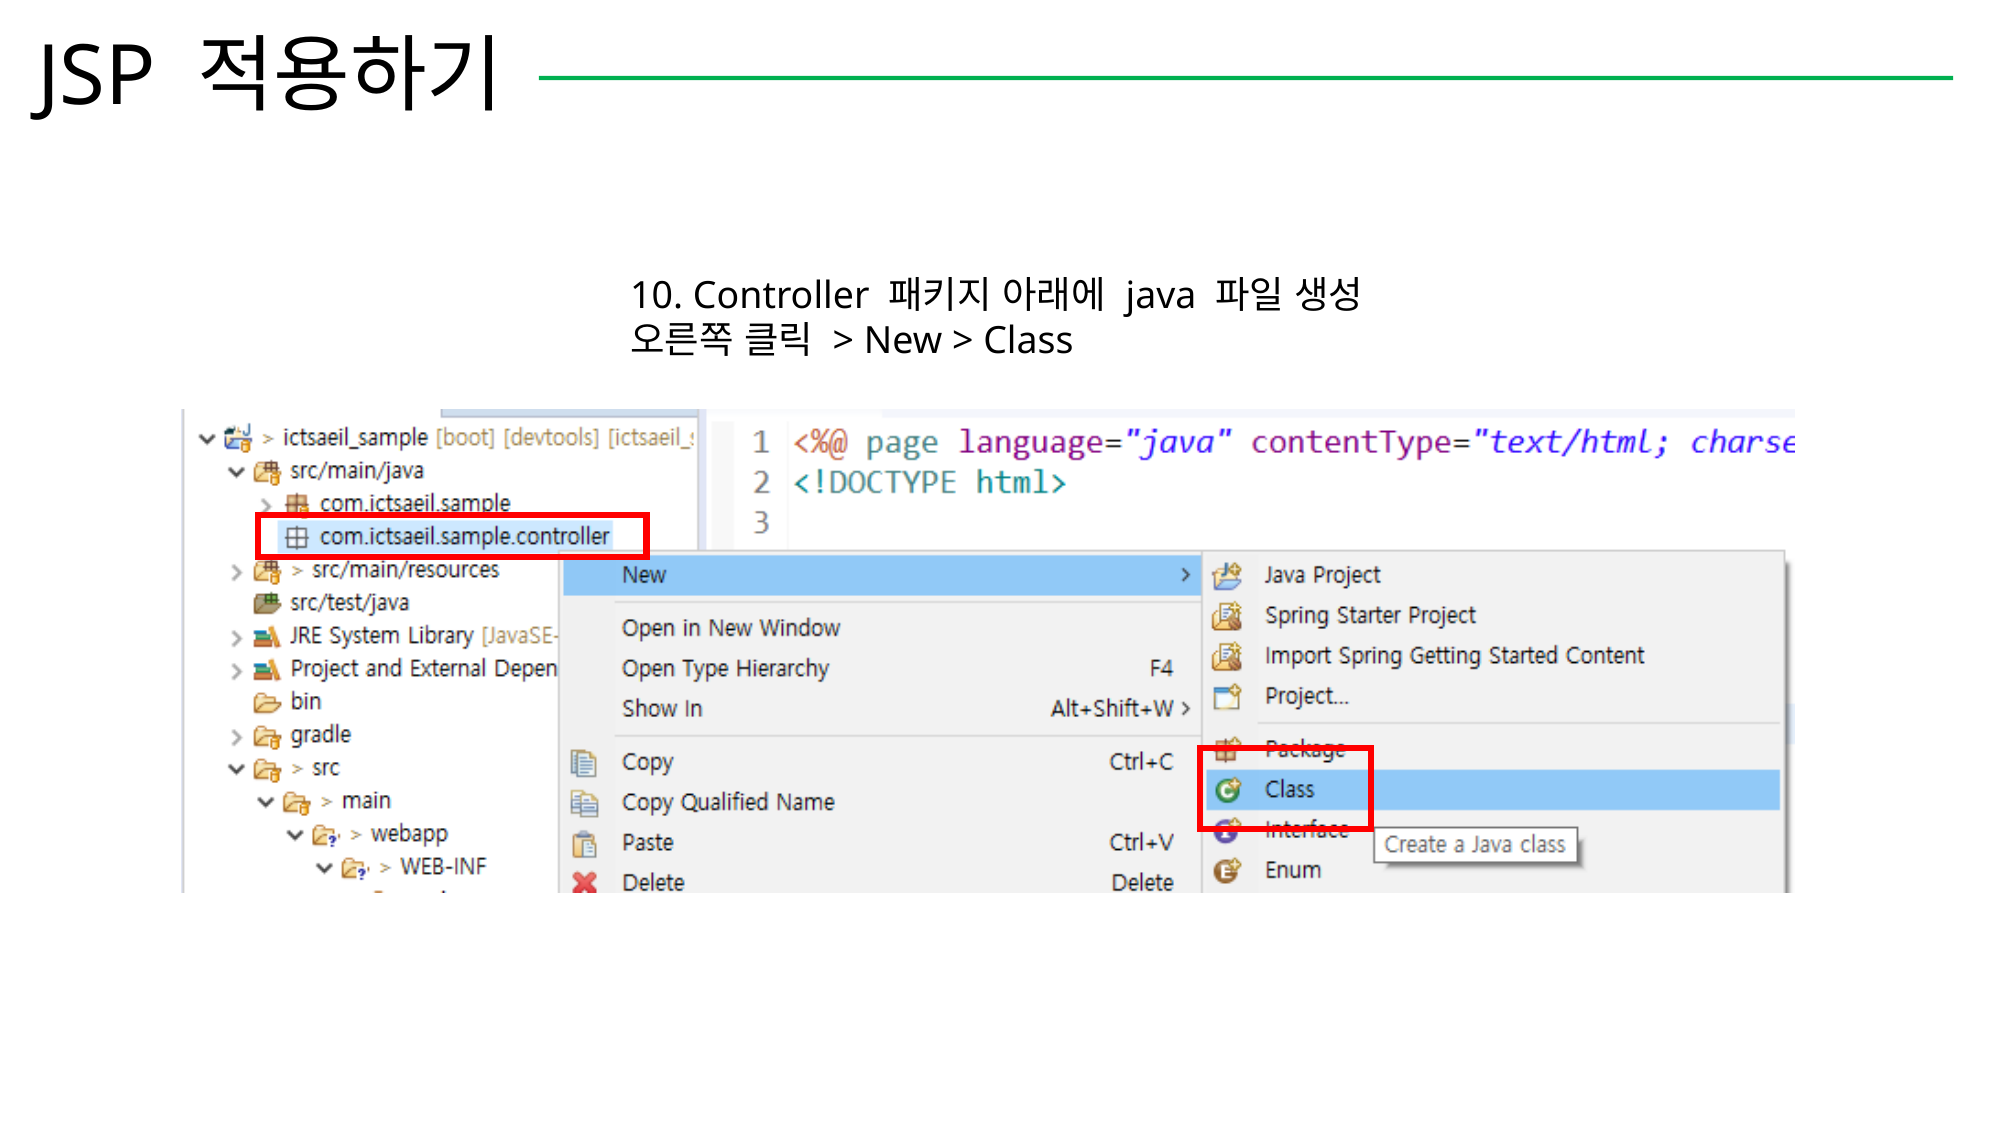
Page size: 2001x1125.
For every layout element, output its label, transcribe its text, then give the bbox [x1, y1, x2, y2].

picture [181, 409, 1795, 893]
text_box 10. Controller 패키지 아래에 java 파일 생성 오른쪽 클릭 > New > Class [615, 263, 1385, 369]
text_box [22, 21, 1954, 135]
